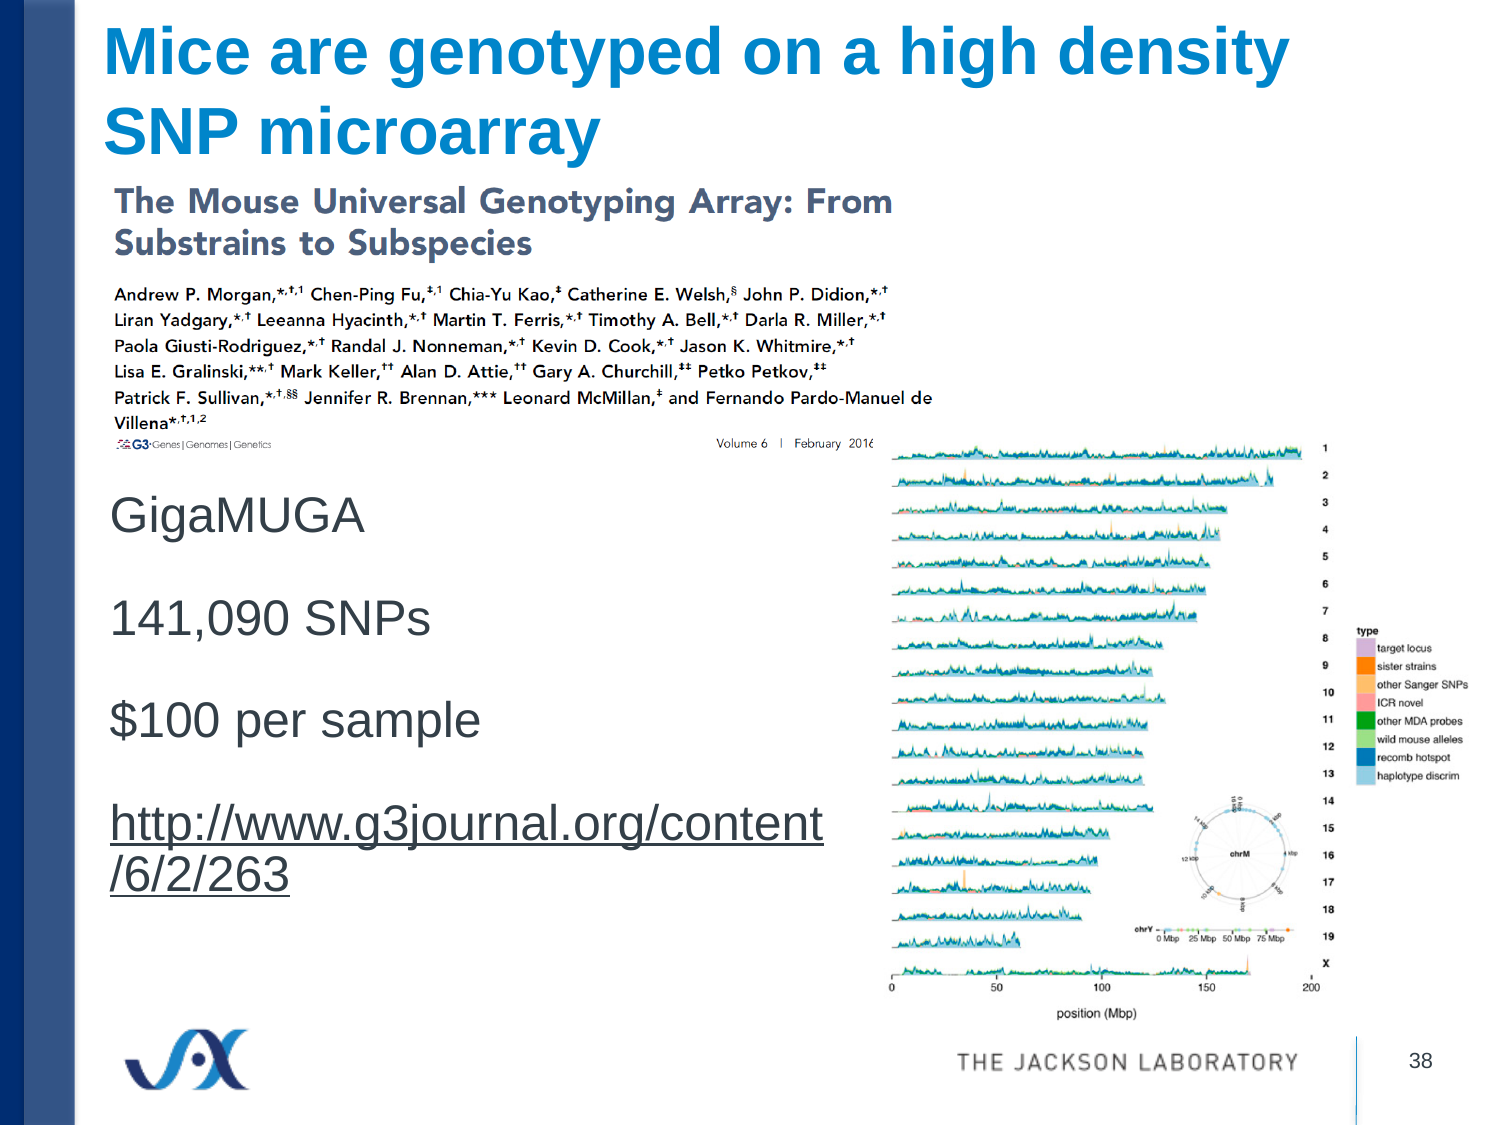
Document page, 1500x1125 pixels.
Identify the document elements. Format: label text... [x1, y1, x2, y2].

picture [872, 431, 1491, 1026]
picture [110, 1011, 268, 1106]
text_box Mice are genotyped on a high density SNP microarray [103, 80, 1397, 176]
picture [957, 1051, 1097, 1076]
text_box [102, 178, 940, 456]
text_box 38 [1097, 1034, 1448, 1090]
text_box GigaMUGA 141,090 SNPs $100 per sample http://www.g3journal.org/content/6/2/263 [109, 473, 848, 907]
